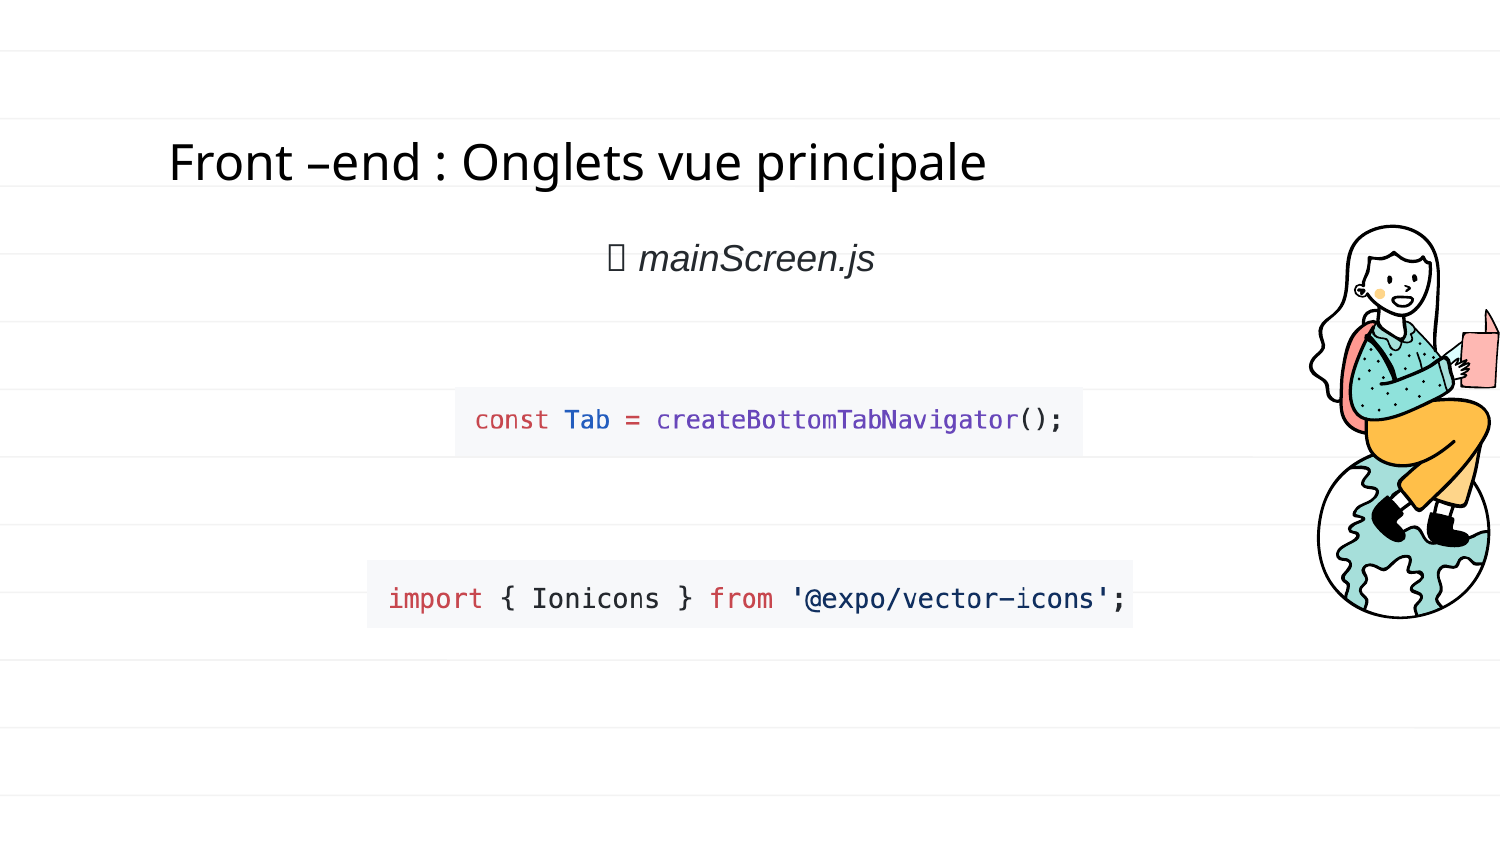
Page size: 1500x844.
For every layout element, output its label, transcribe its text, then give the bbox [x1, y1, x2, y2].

text_box  mainScreen.js [590, 227, 910, 287]
picture [455, 387, 1083, 456]
title Front –end : Onglets vue principale [154, 84, 1350, 205]
picture [367, 560, 1133, 628]
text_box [1307, 225, 1500, 547]
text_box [1315, 547, 1493, 619]
